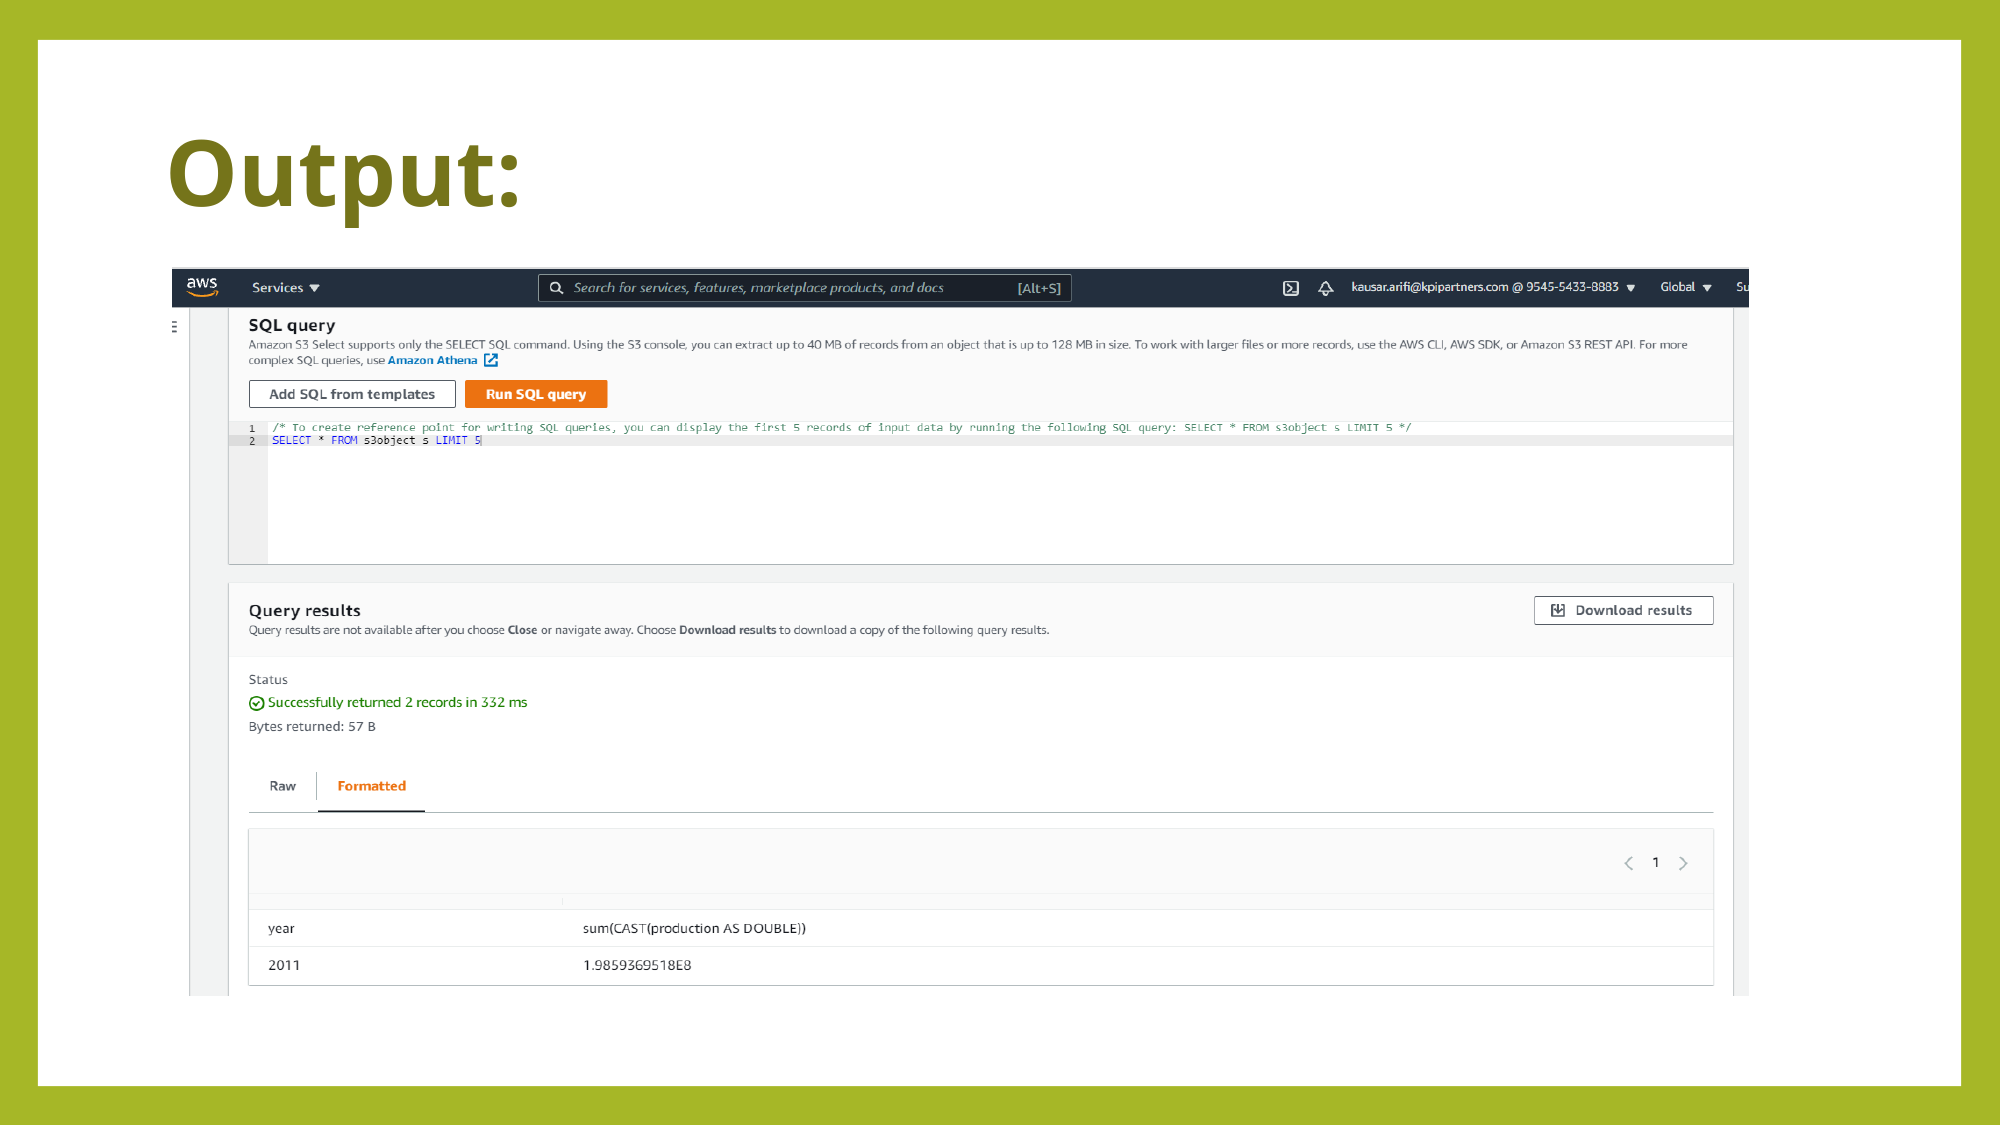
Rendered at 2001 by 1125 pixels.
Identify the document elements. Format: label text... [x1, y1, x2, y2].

picture [172, 266, 1750, 997]
title Output: [150, 65, 1771, 288]
